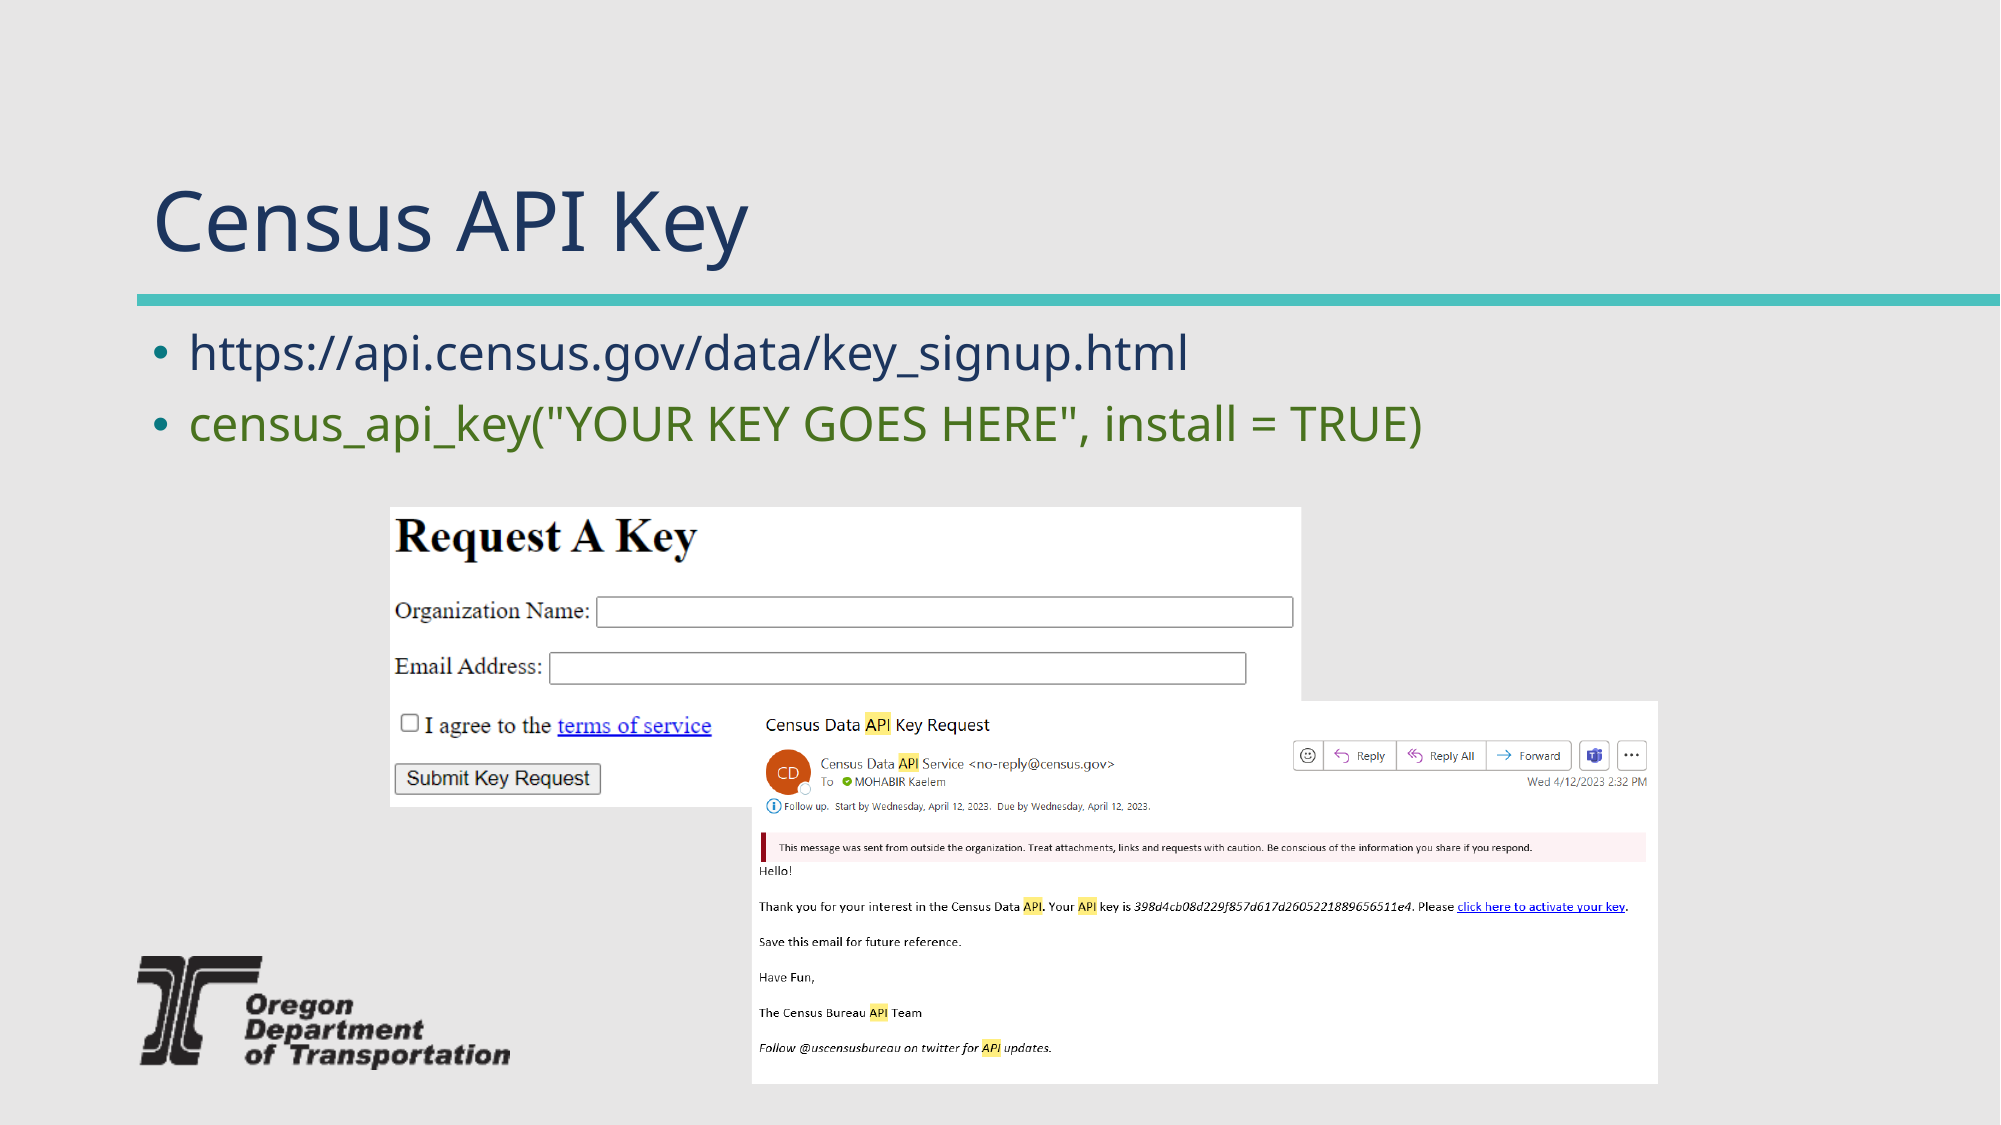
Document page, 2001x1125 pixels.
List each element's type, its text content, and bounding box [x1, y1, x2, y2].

picture [137, 956, 510, 1070]
title Census API Key [137, 59, 1863, 278]
list https://api.census.gov/data/key_signup.html census_api_key("YOUR KEY GOES HERE", install = TRUE) [137, 321, 1477, 508]
picture [390, 507, 1658, 1084]
